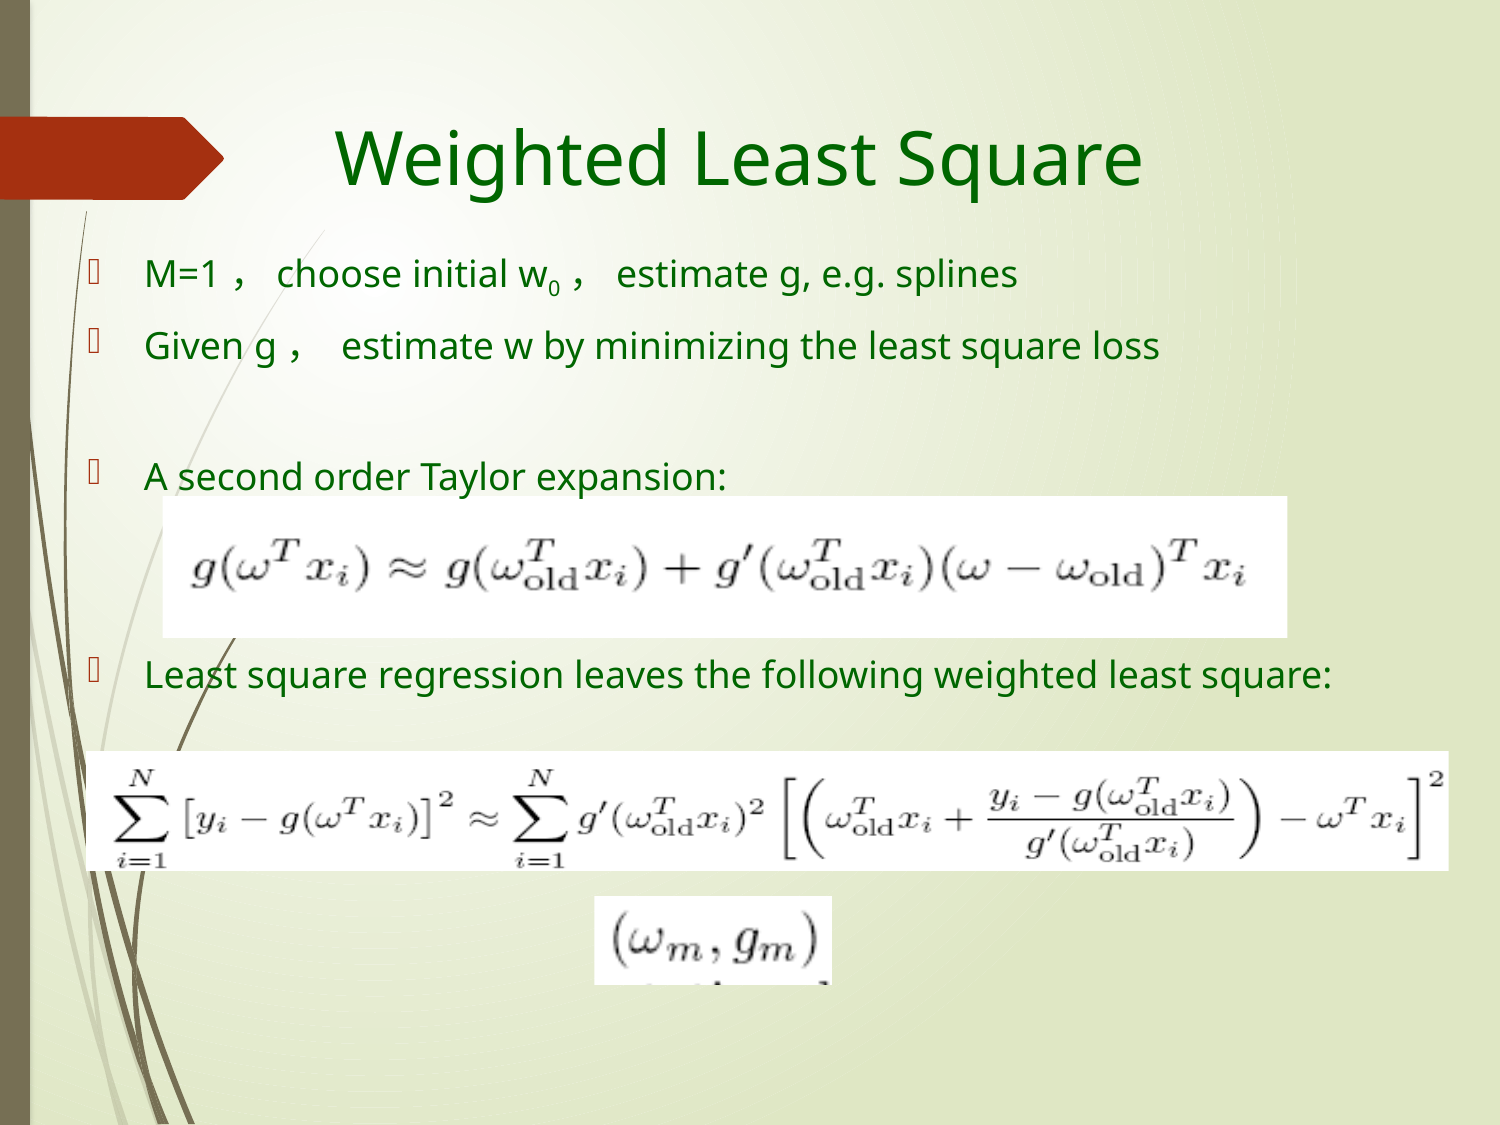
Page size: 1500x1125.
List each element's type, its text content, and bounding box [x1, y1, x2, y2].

title Weighted Least Square [319, 102, 1400, 242]
list M=1，choose initial w0，estimate g, e.g. splines Given g， estimate w by minimizing the least square loss A second order Taylor expansion: Least square regression leaves the following weighted least square: [72, 242, 1423, 985]
picture [85, 750, 1449, 871]
picture [162, 495, 1288, 638]
picture [594, 896, 833, 985]
